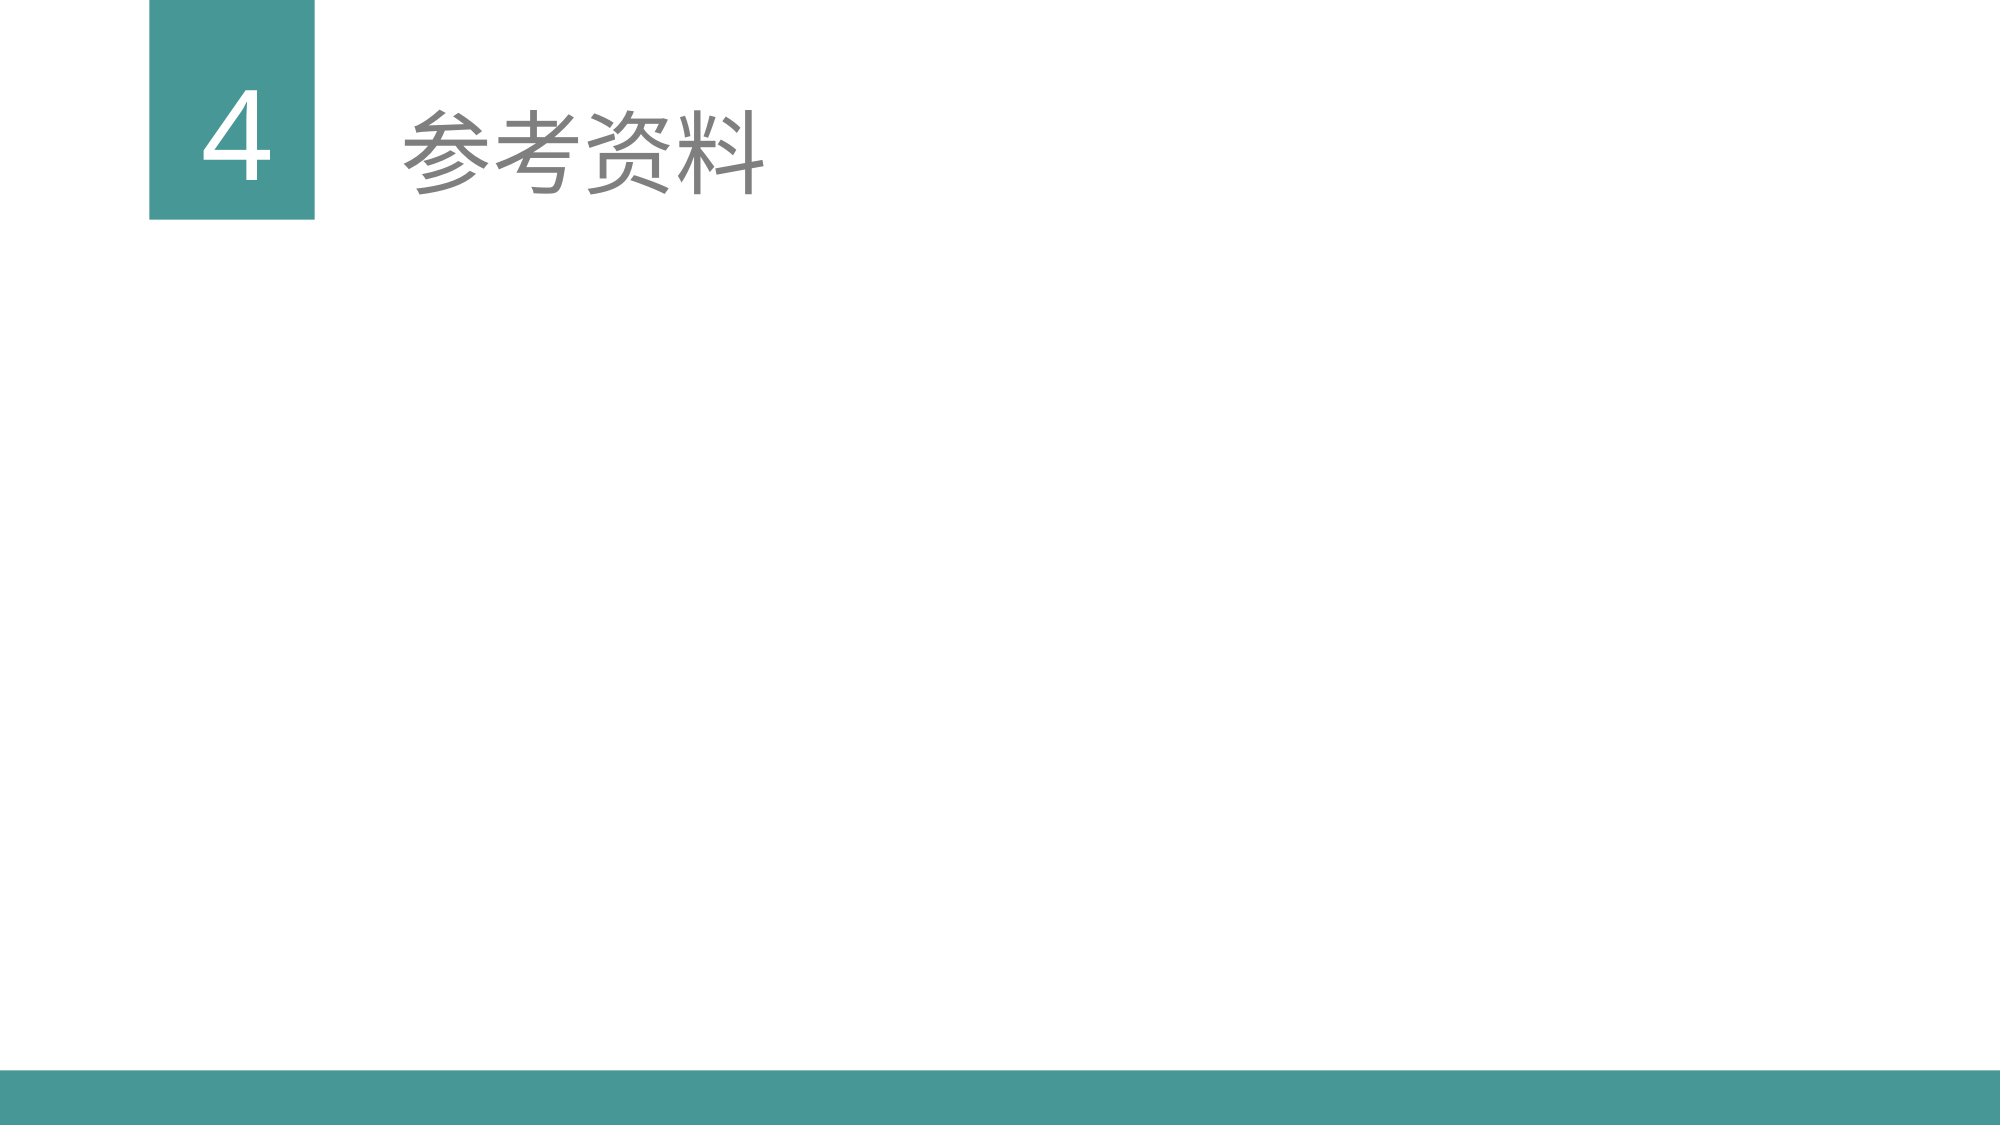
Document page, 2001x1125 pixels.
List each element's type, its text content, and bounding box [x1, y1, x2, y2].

text_box 4 [154, 48, 320, 213]
text_box [0, 1070, 2000, 1125]
text_box [149, 0, 315, 220]
text_box 参考资料 [385, 88, 1426, 214]
